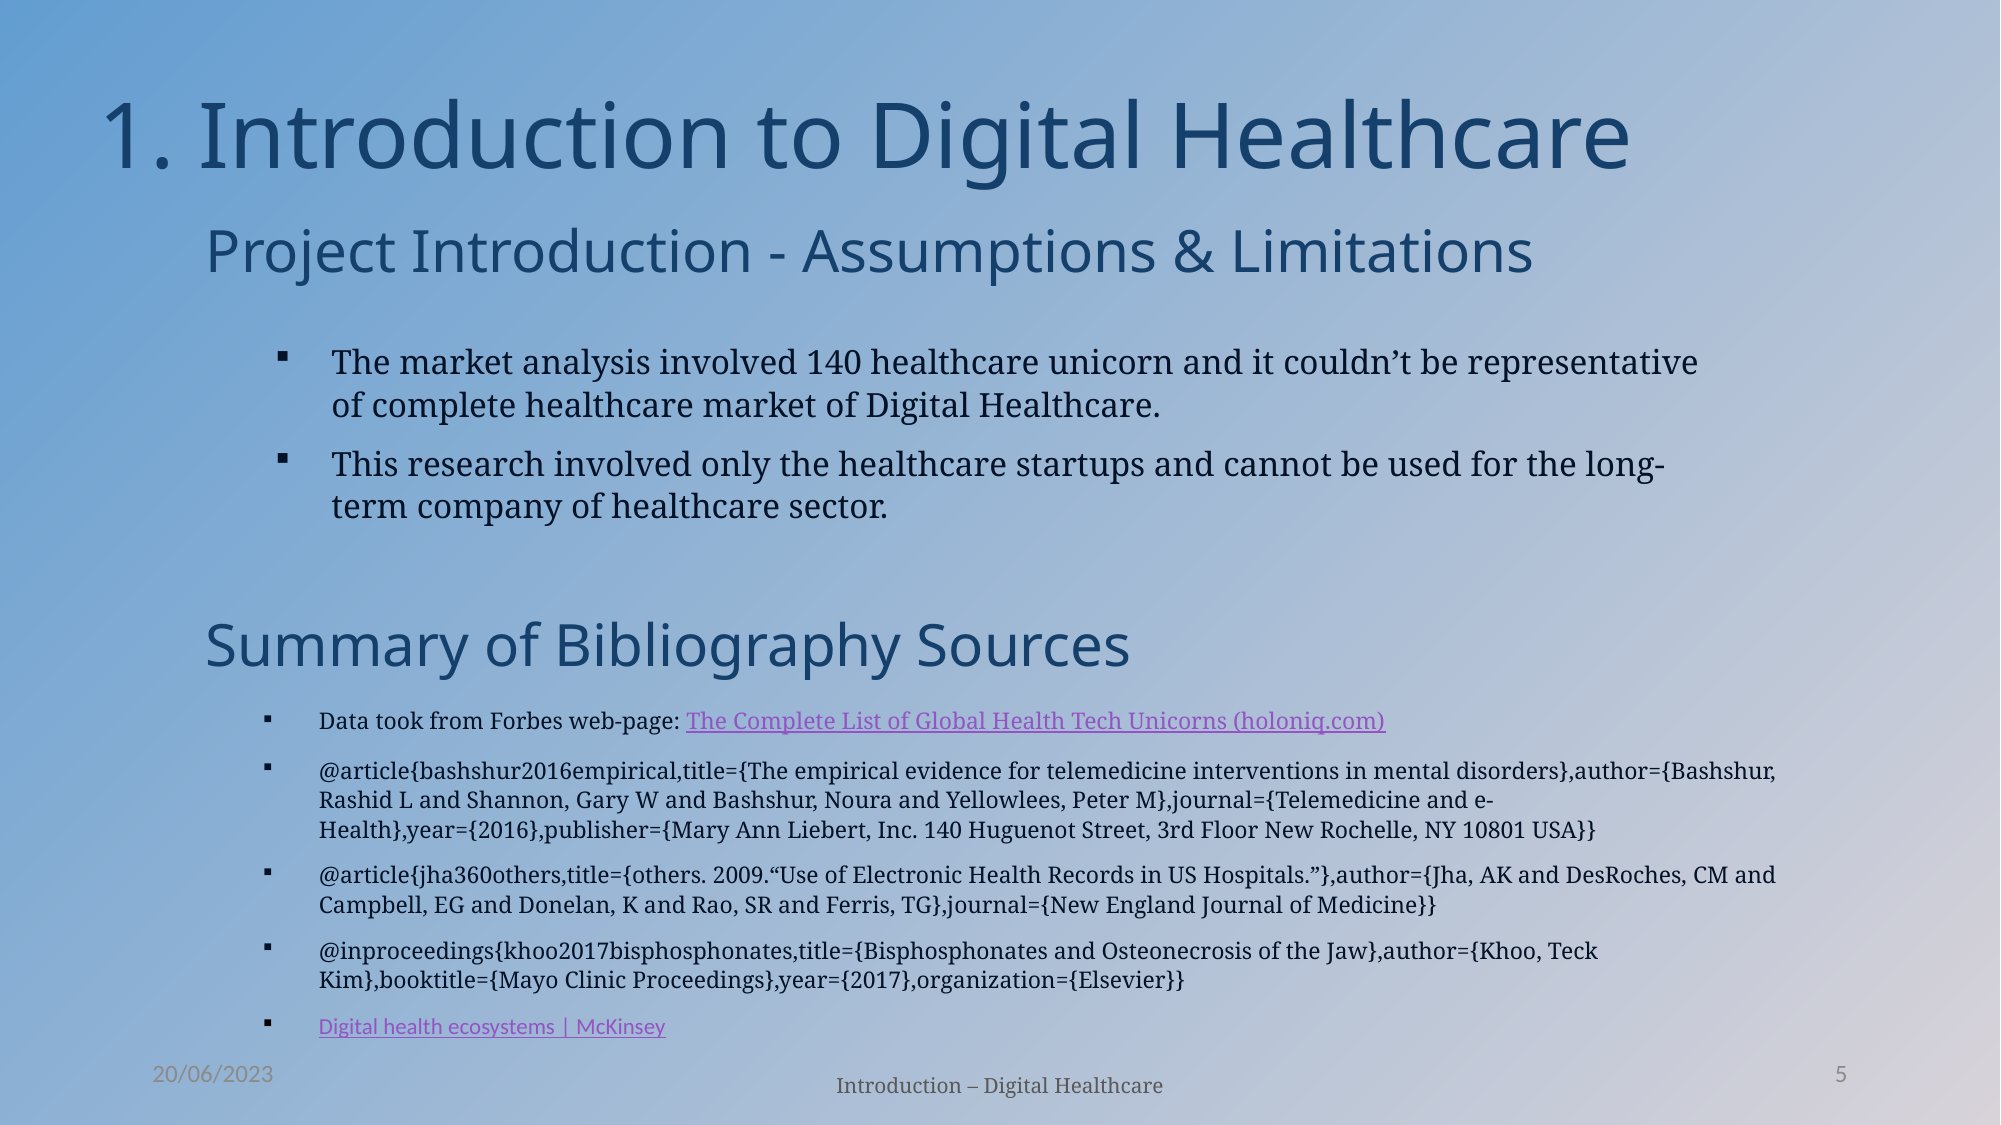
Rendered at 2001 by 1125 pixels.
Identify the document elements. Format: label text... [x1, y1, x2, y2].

text_box Summary of Bibliography Sources [191, 565, 1727, 685]
slide_number 5 [1412, 1042, 1863, 1103]
text_box Data took from Forbes web-page: The Complete List of Global Health Tech Unicorns (holoniq.com) @article{bashshur2016empirical,title={The empirical evidence for telemedicine interventions in mental disorders},author={Bashshur, Rashid L and Shannon, Gary W and Bashshur, Noura and Yellowlees, Peter M},journal={Telemedicine and e-Health},year={2016},publisher={Mary Ann Liebert, Inc. 140 Huguenot Street, 3rd Floor New Rochelle, NY 10801 USA}} @article{jha360others,title={others. 2009.“Use of Electronic Health Records in US Hospitals.”},author={Jha, AK and DesRoches, CM and Campbell, EG and Donelan, K and Rao, SR and Ferris, TG},journal={New England Journal of Medicine}} @inproceedings{khoo2017bisphosphonates,title={Bisphosphonates and Osteonecrosis of the Jaw},author={Khoo, Teck Kim},booktitle={Mayo Clinic Proceedings},year={2017},organization={Elsevier}} Digital health ecosystems | McKinsey [172, 697, 1809, 1101]
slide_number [137, 1042, 588, 1103]
text_box The market analysis involved 140 healthcare unicorn and it couldn’t be representative of complete healthcare market of Digital Healthcare. This research involved only the healthcare startups and cannot be used for the long-term company of healthcare sector. [185, 330, 1733, 533]
text_box 1. Introduction to Digital Healthcare [83, 50, 1970, 228]
text_box Project Introduction - Assumptions & Limitations [191, 228, 1727, 292]
